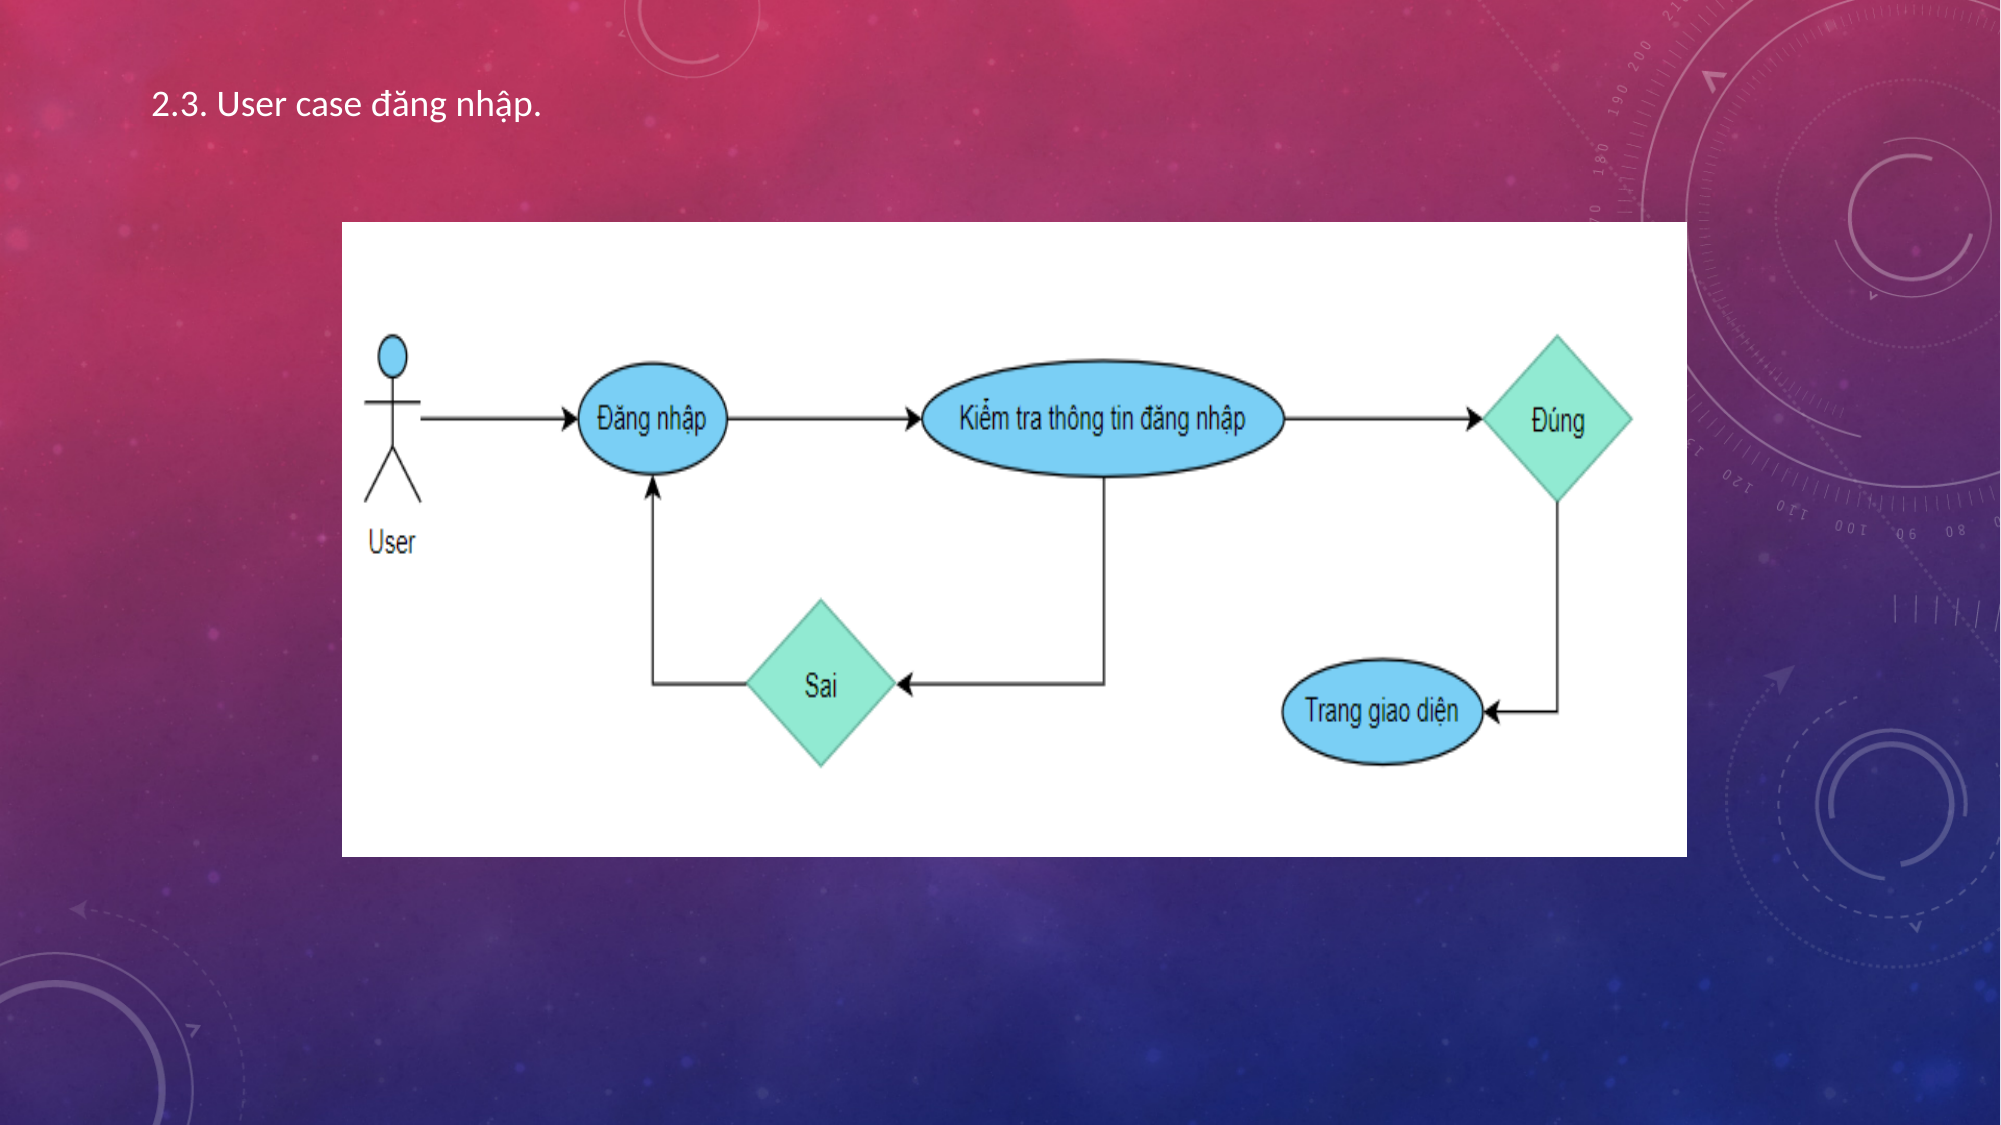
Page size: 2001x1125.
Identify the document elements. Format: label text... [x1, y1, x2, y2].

picture [0, 0, 2001, 1125]
list 2.3. User case đăng nhập. [136, 49, 1799, 154]
